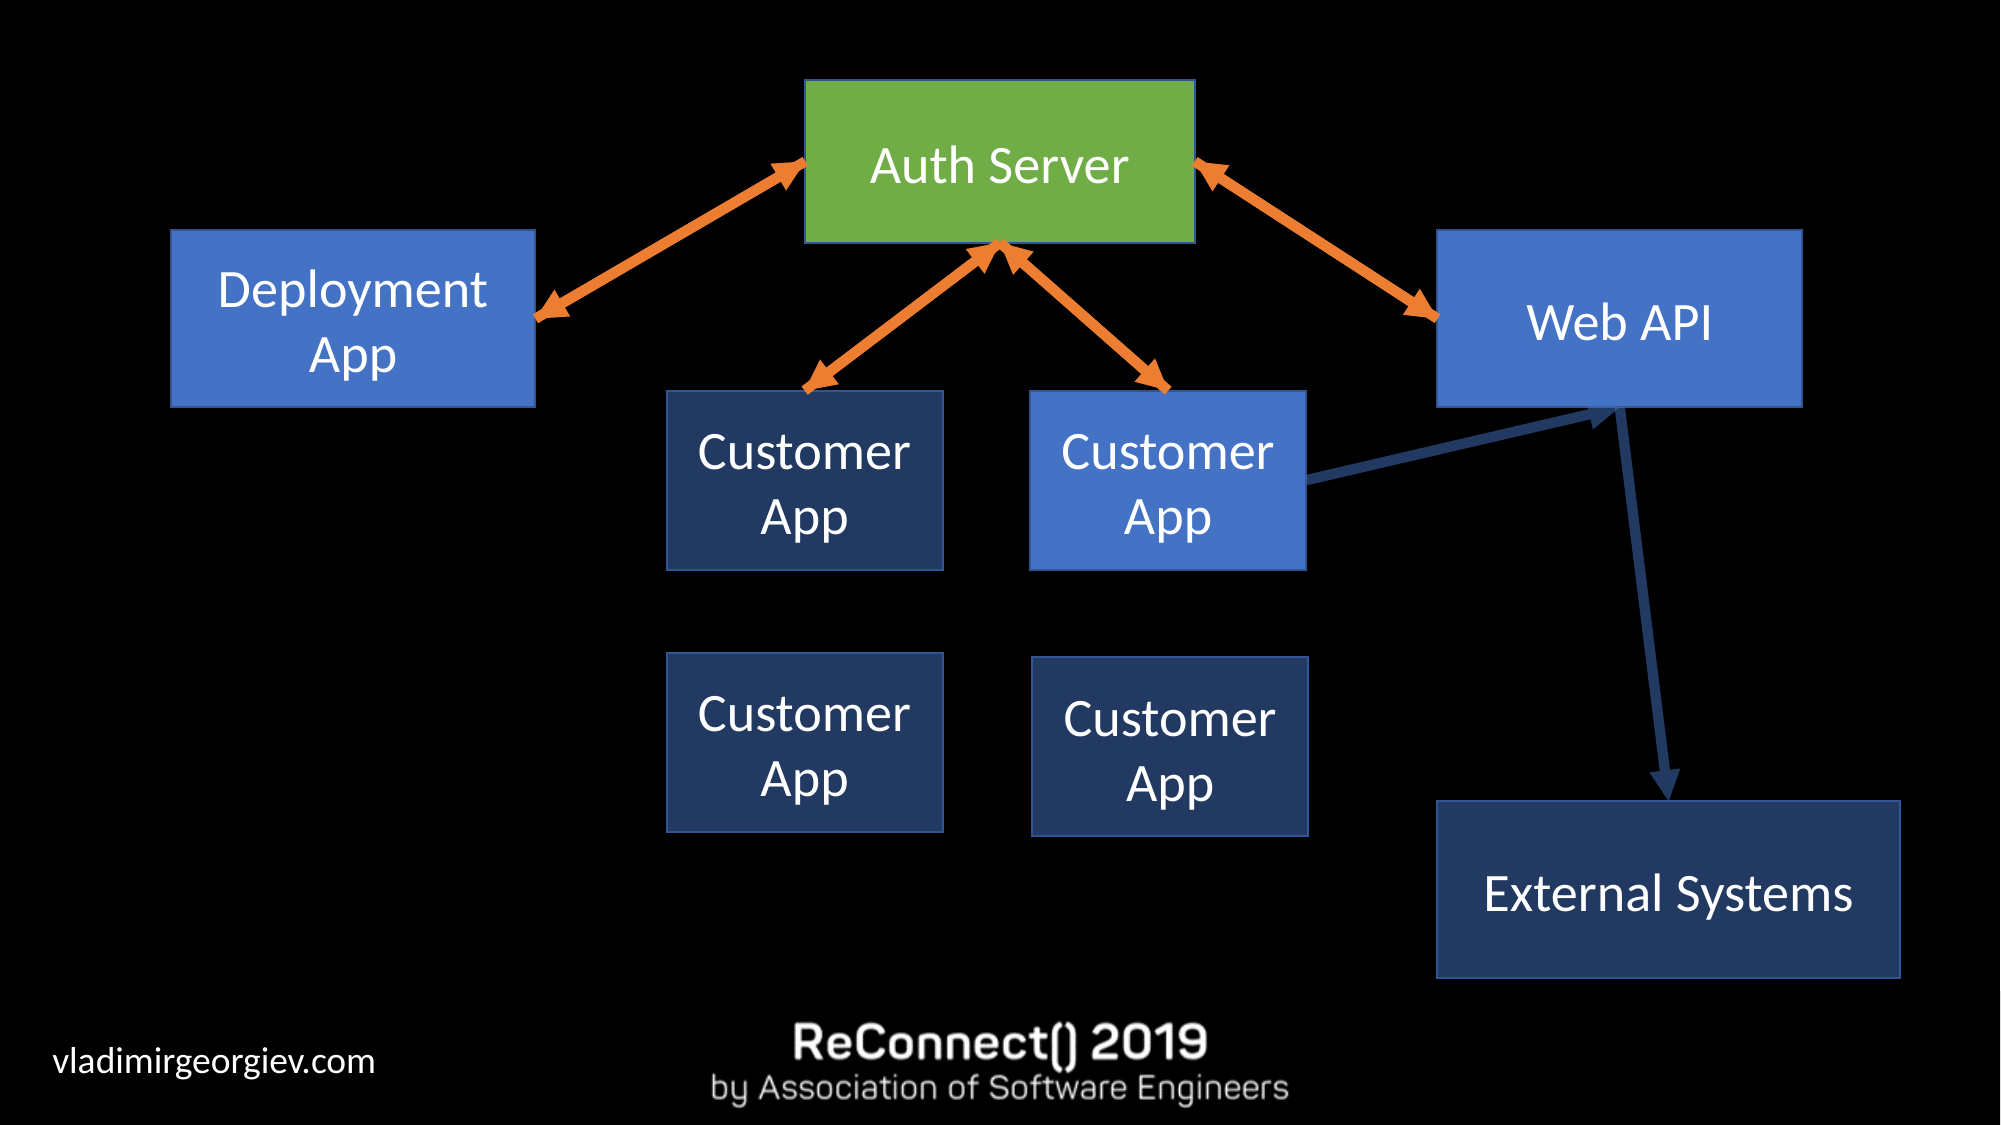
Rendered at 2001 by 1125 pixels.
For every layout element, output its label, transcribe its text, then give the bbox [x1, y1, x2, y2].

text_box Customer App [1029, 390, 1307, 571]
text_box Customer App [666, 652, 944, 833]
picture [316, 992, 1684, 1125]
text_box Web API [1436, 229, 1803, 408]
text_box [535, 161, 806, 319]
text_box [1619, 407, 1669, 802]
text_box Customer App [1031, 656, 1309, 837]
text_box [0, 991, 2000, 1125]
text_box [804, 242, 1000, 391]
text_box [1194, 161, 1438, 319]
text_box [1306, 407, 1620, 481]
text_box vladimirgeorgiev.com [37, 1028, 316, 1088]
text_box Customer App [666, 390, 944, 571]
text_box Deployment App [170, 229, 536, 408]
text_box Auth Server [804, 79, 1196, 244]
text_box External Systems [1436, 800, 1901, 979]
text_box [1000, 242, 1169, 391]
